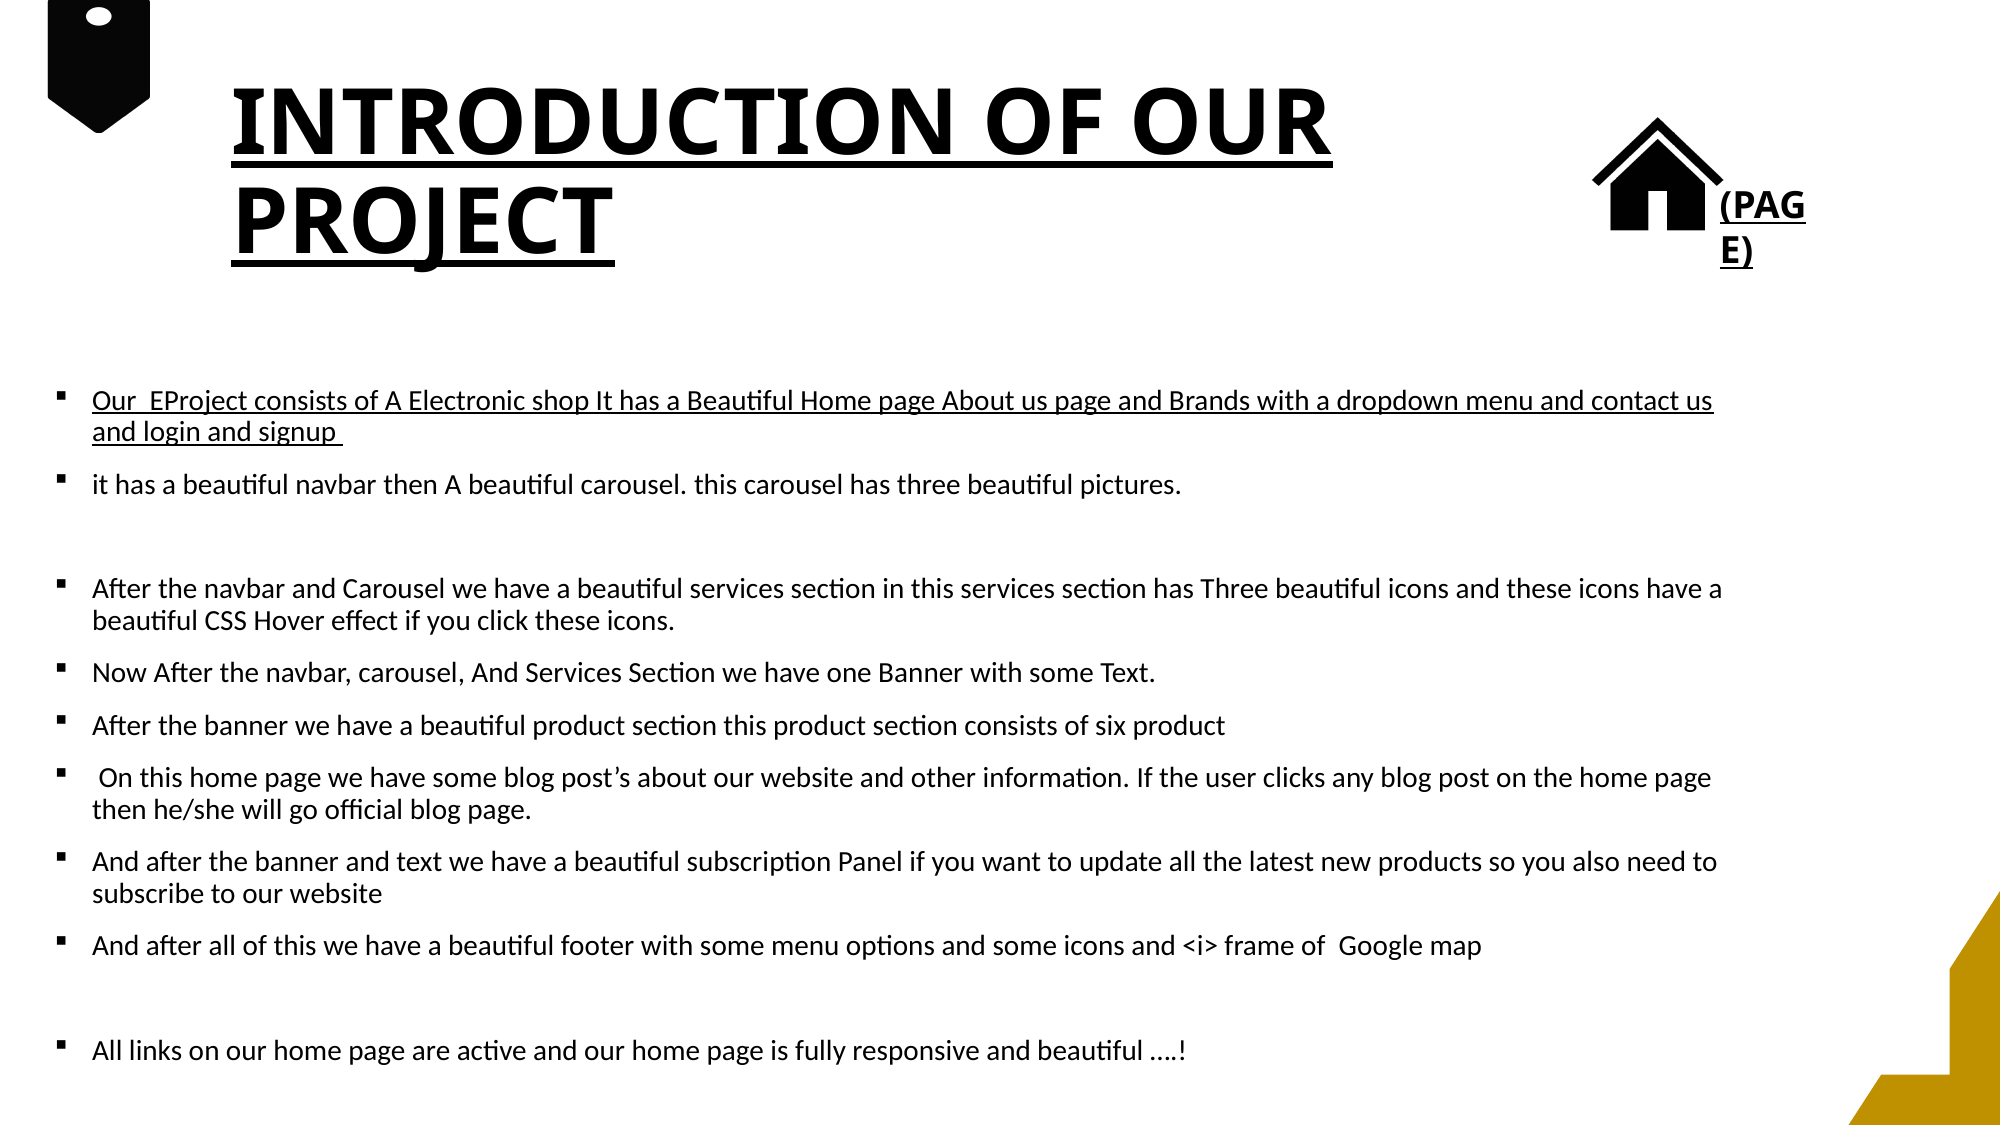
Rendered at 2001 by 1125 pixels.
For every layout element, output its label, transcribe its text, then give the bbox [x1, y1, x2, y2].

text_box [0, 0, 217, 151]
list Our EProject consists of A Electronic shop It has a Beautiful Home page About us page and Brands with a dropdown menu and contact us and login and signup it has a beautiful navbar then A beautiful carousel. this carousel has three beautiful pictures. After the navbar and Carousel we have a beautiful services section in this services section has Three beautiful icons and these icons have a beautiful CSS Hover effect if you click these icons. Now After the navbar, carousel, And Services Section we have one Banner with some Text. After the banner we have a beautiful product section this product section consists of six product On this home page we have some blog post’s about our website and other information. If the user clicks any blog post on the home page then he/she will go official blog page. And after the banner and text we have a beautiful subscription Panel if you want to update all the latest new products so you also need to subscribe to our website And after all of this we have a beautiful footer with some menu options and some icons and <i> frame of Google map All links on our home page are active and our home page is fully responsive and beautiful ….! [39, 377, 1765, 1092]
text_box (PAGE) [1704, 173, 1825, 279]
text_box [1847, 889, 2000, 1125]
picture [1582, 98, 1733, 249]
title INTRODUCTION OF OUR PROJECT [216, 65, 1502, 283]
